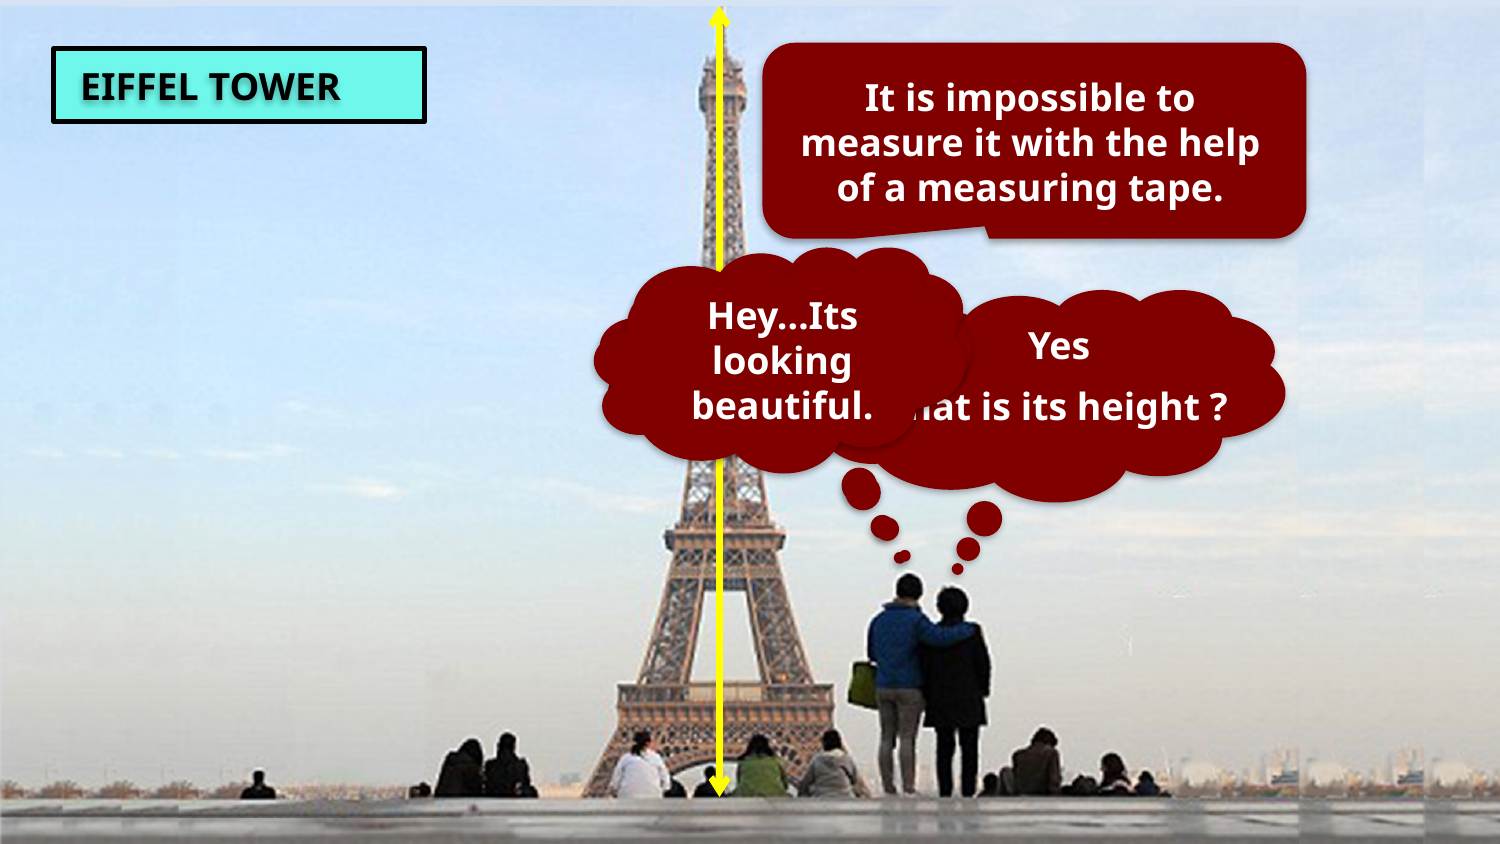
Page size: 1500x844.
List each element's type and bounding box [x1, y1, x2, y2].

text_box [53, 48, 426, 123]
text_box [762, 42, 1307, 239]
picture [0, 5, 1500, 844]
text_box [593, 260, 966, 474]
text_box [599, 246, 972, 460]
